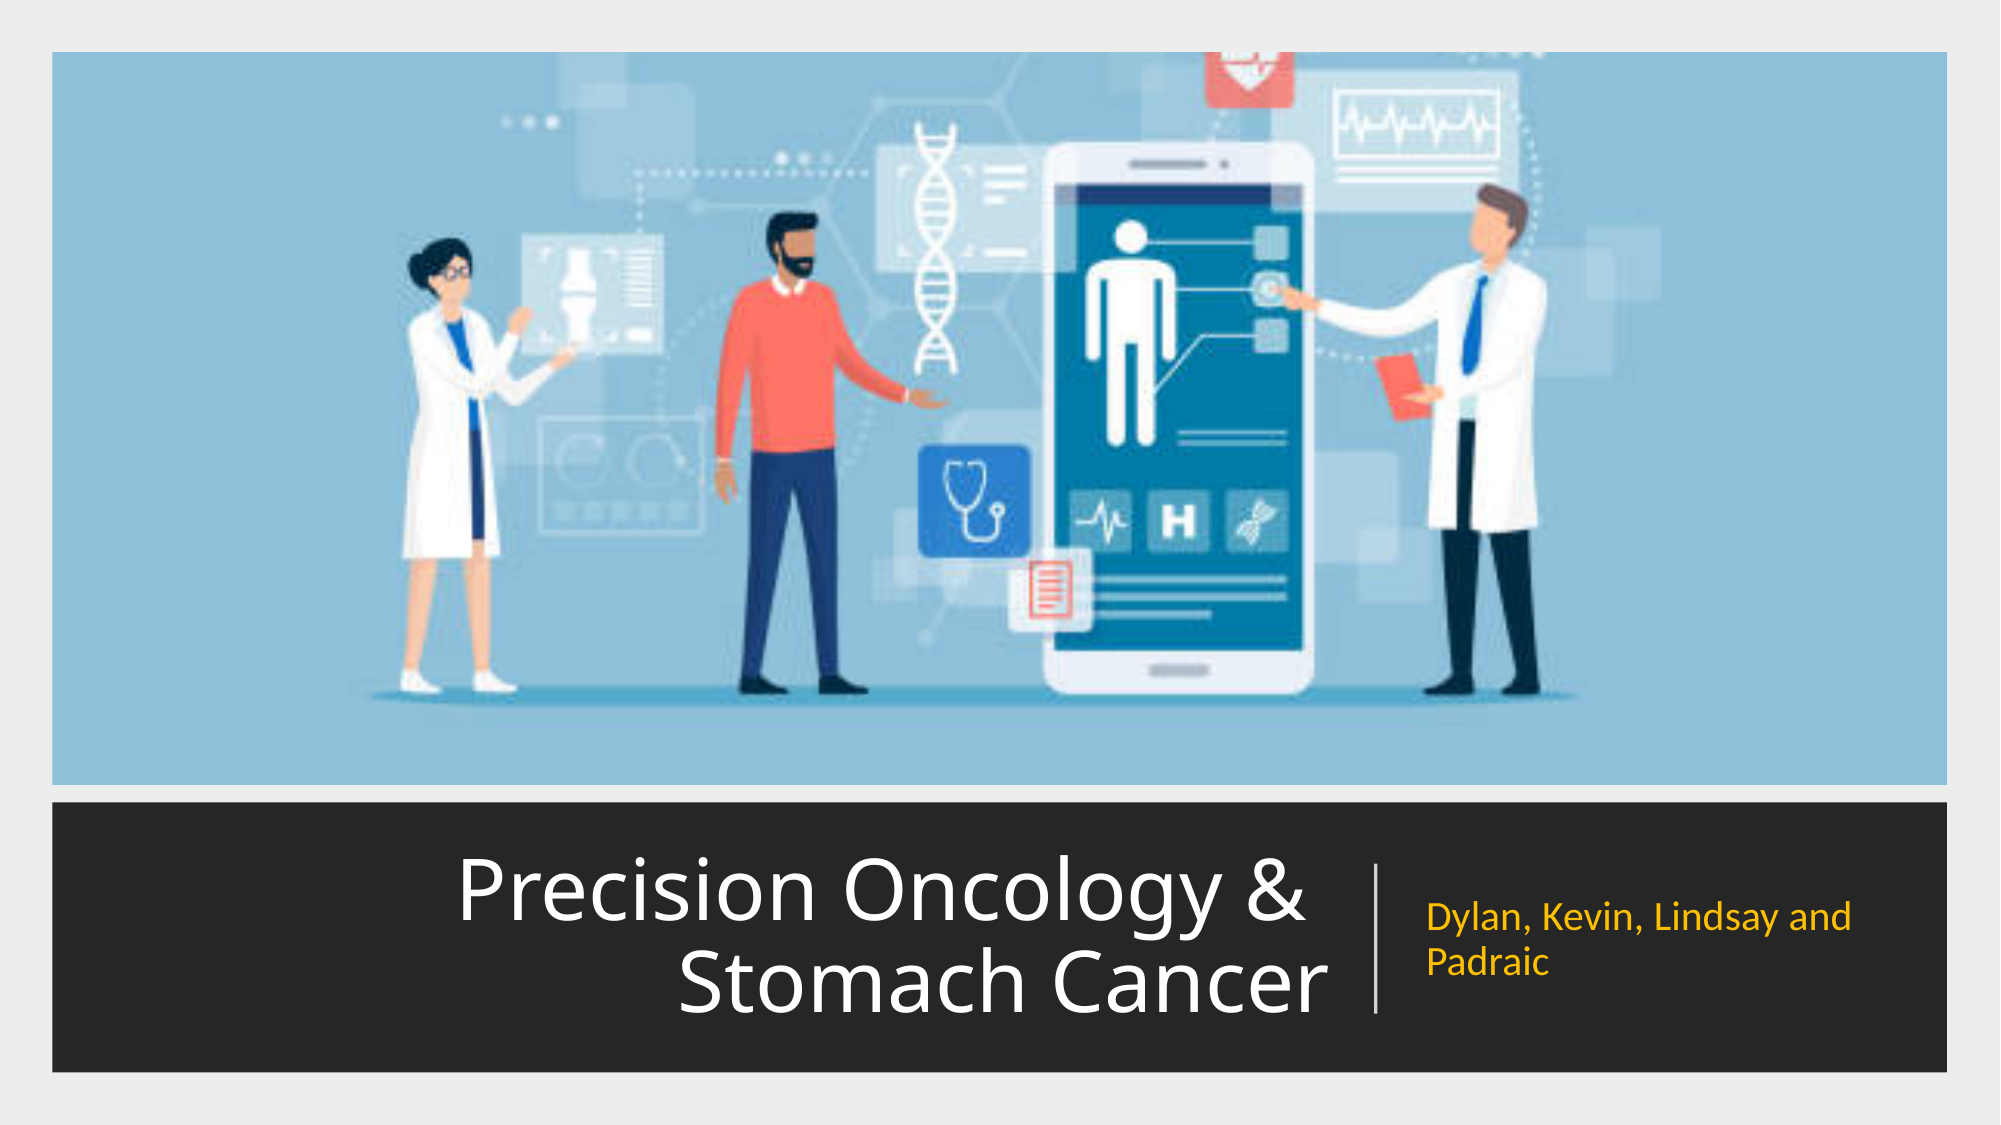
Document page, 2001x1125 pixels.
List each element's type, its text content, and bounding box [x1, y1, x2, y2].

subtitle Dylan, Kevin, Lindsay and Padraic [1411, 835, 1883, 1043]
title Precision Oncology & Stomach Cancer [117, 835, 1346, 1043]
text_box [51, 801, 1948, 1073]
picture [52, 52, 1947, 785]
